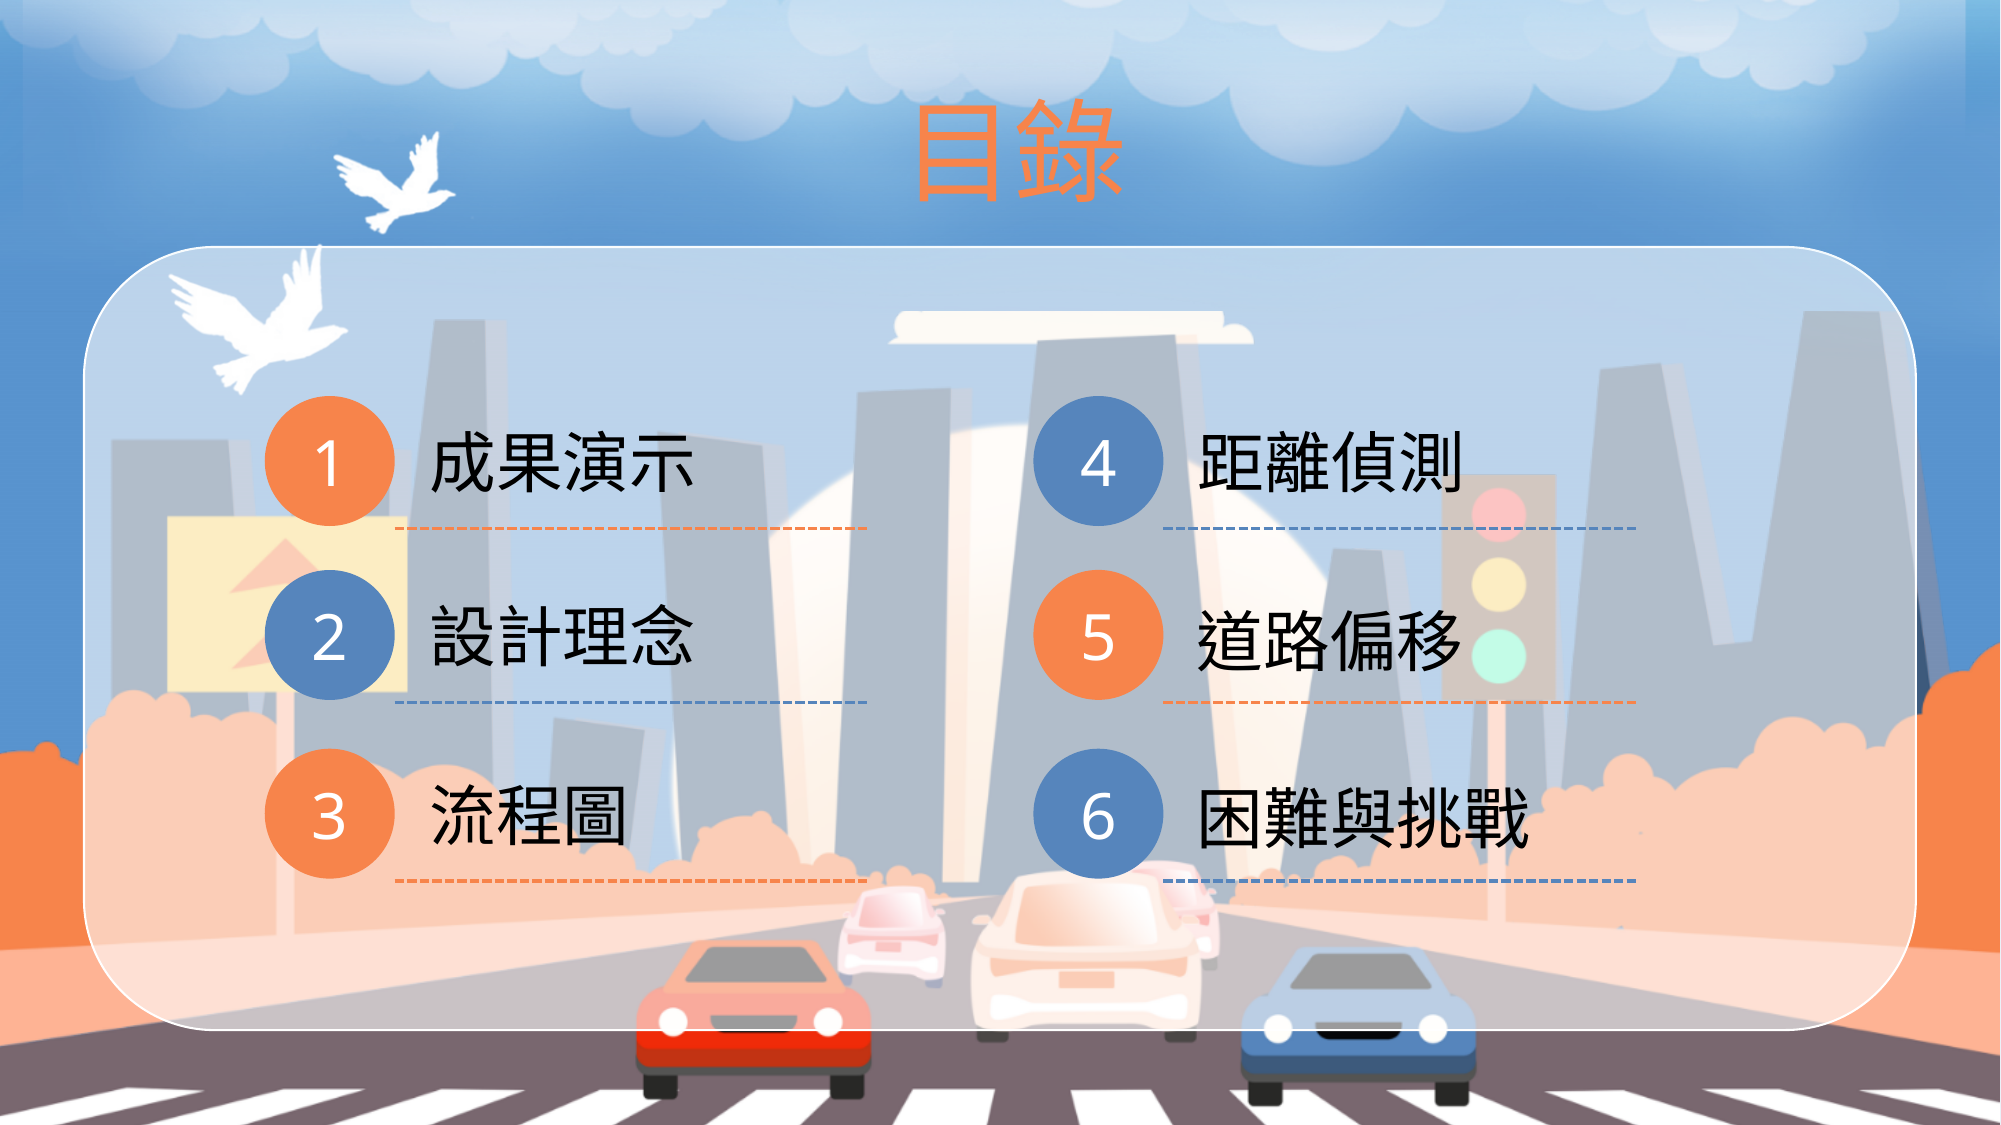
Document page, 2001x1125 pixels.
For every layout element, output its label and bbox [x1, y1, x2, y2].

picture [0, 0, 2001, 1125]
text_box [264, 395, 1734, 882]
